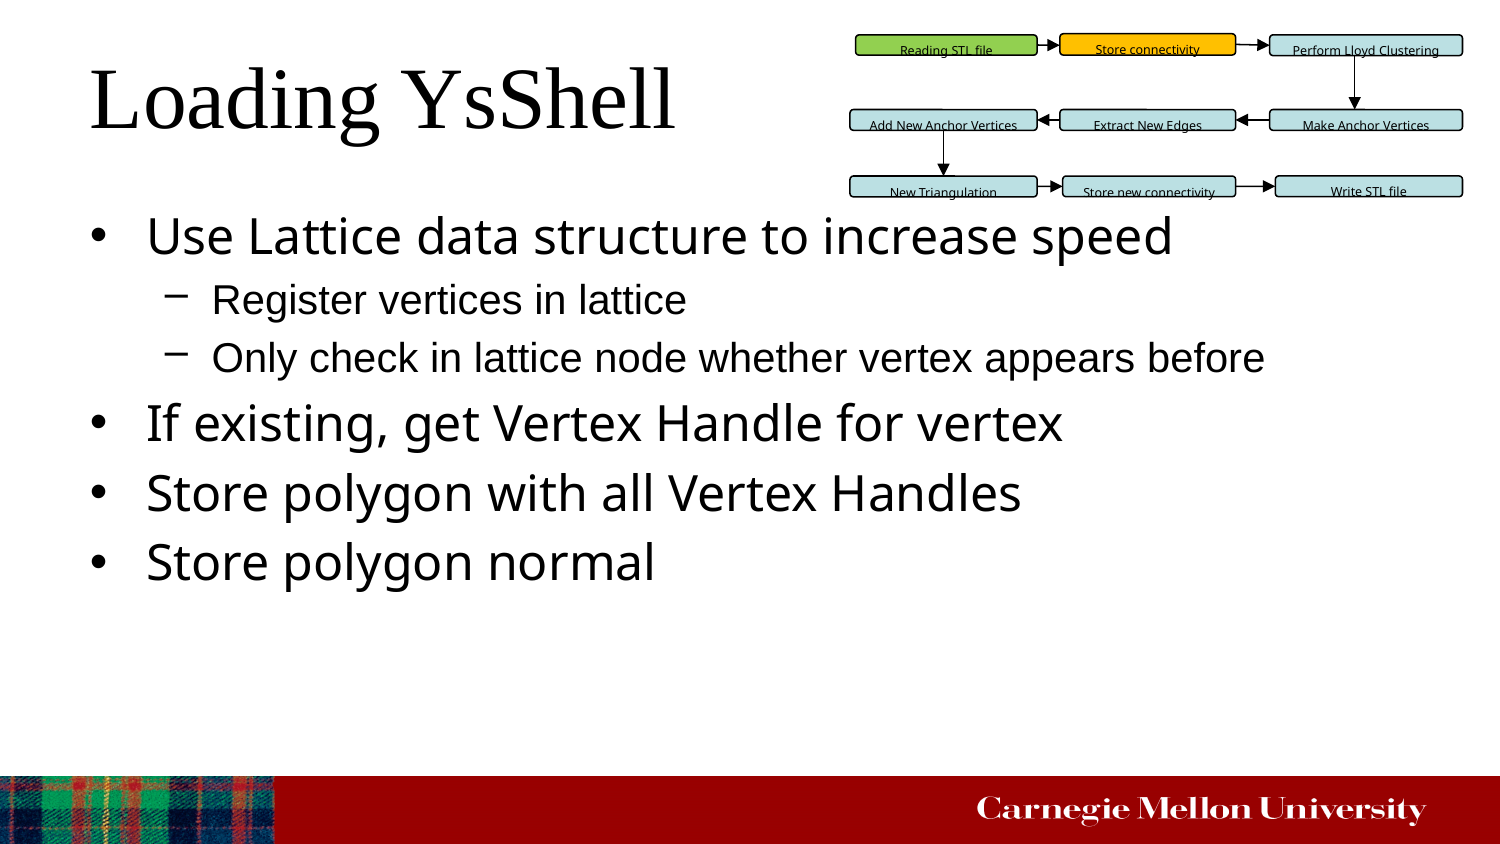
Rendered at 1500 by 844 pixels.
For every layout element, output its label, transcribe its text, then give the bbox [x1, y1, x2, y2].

list Use Lattice data structure to increase speed Register vertices in lattice Only check in lattice node whether vertex appears before If existing, get Vertex Handle for vertex Store polygon with all Vertex Handles Store polygon normal [75, 196, 1425, 754]
picture [0, 776, 1500, 844]
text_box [849, 33, 1463, 198]
title Loading YsShell [75, 33, 848, 175]
